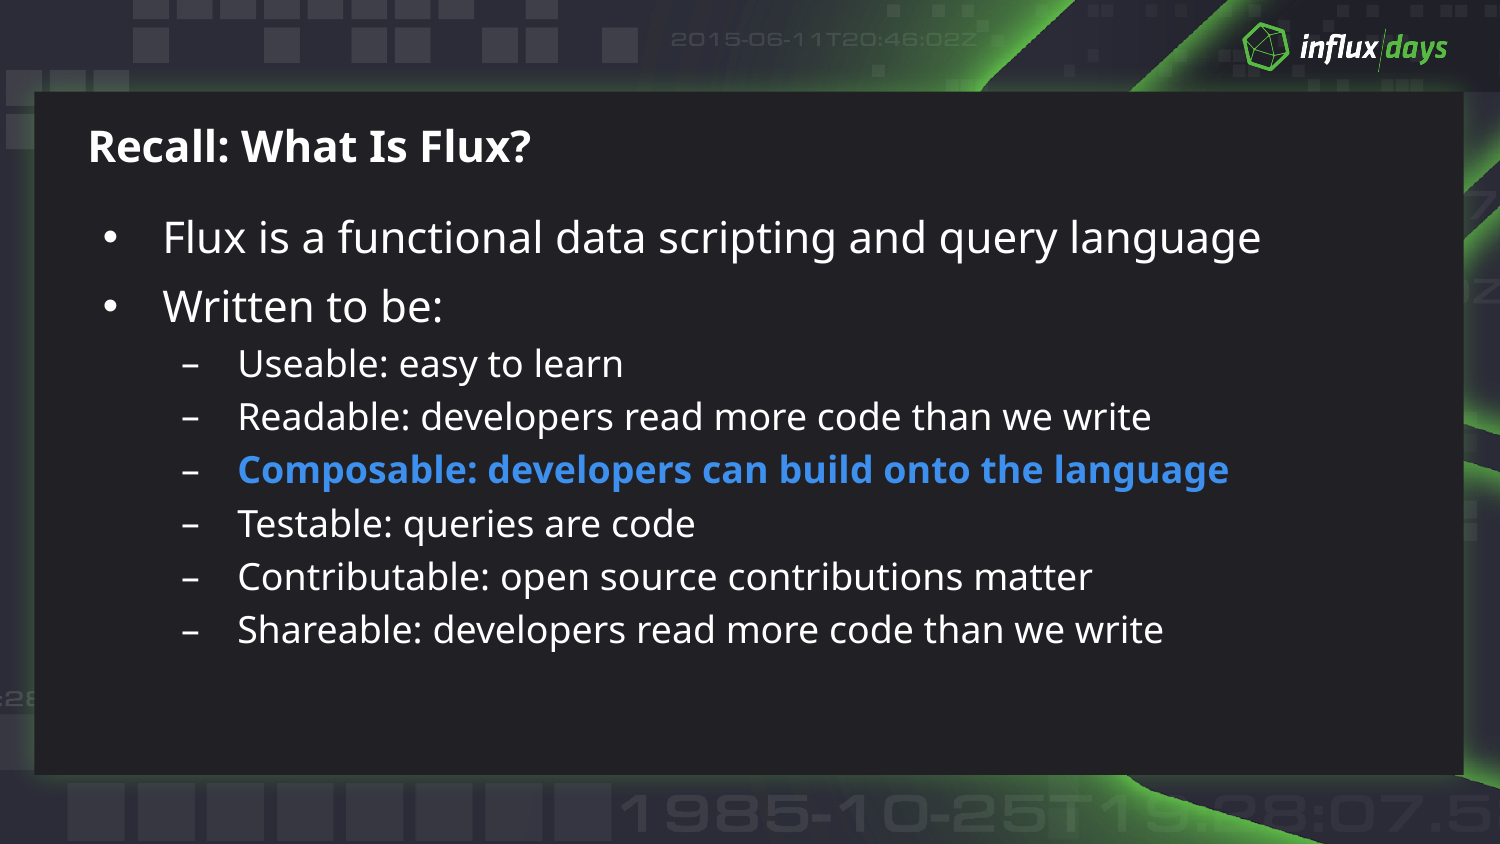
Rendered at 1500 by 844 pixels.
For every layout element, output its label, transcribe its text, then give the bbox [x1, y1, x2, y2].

title Recall: What Is Flux? [76, 99, 1423, 196]
picture [0, 0, 1500, 844]
list Flux is a functional data scripting and query language Written to be: Useable: easy to learn Readable: developers read more code than we write Composable: developers can build onto the language Testable: queries are code Contributable: open source contributions matter Shareable: developers read more code than we write [76, 204, 1423, 761]
